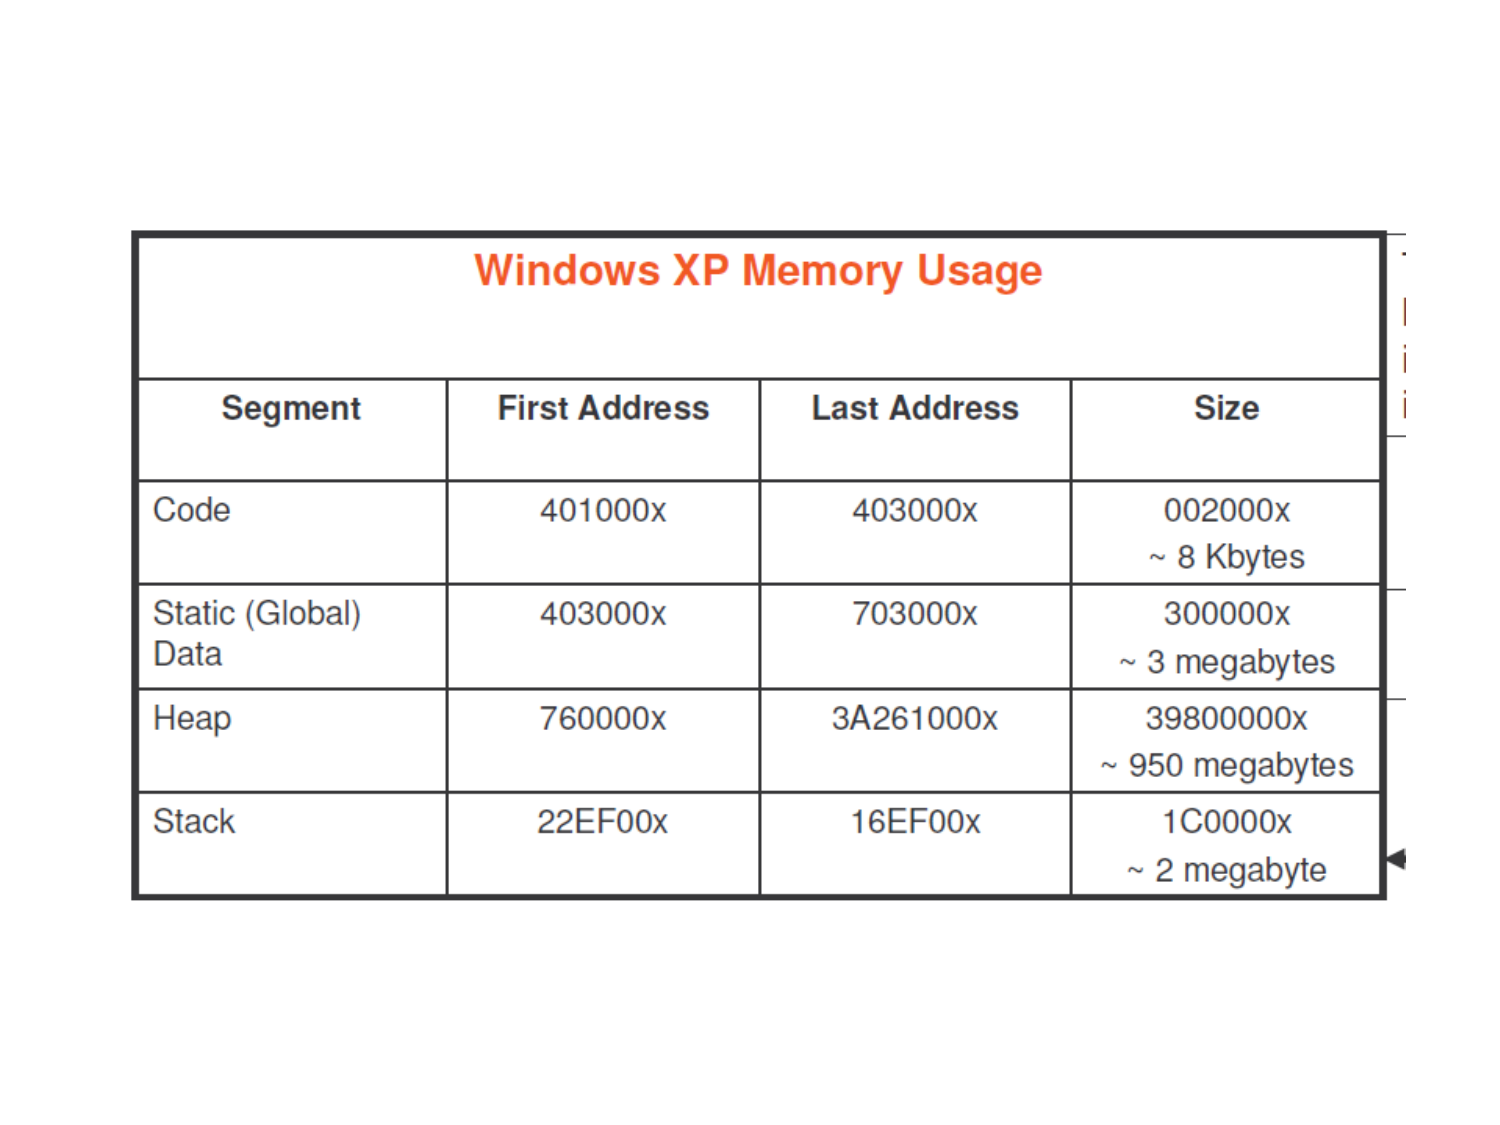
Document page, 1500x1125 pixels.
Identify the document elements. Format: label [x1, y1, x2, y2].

picture [94, 215, 1406, 910]
